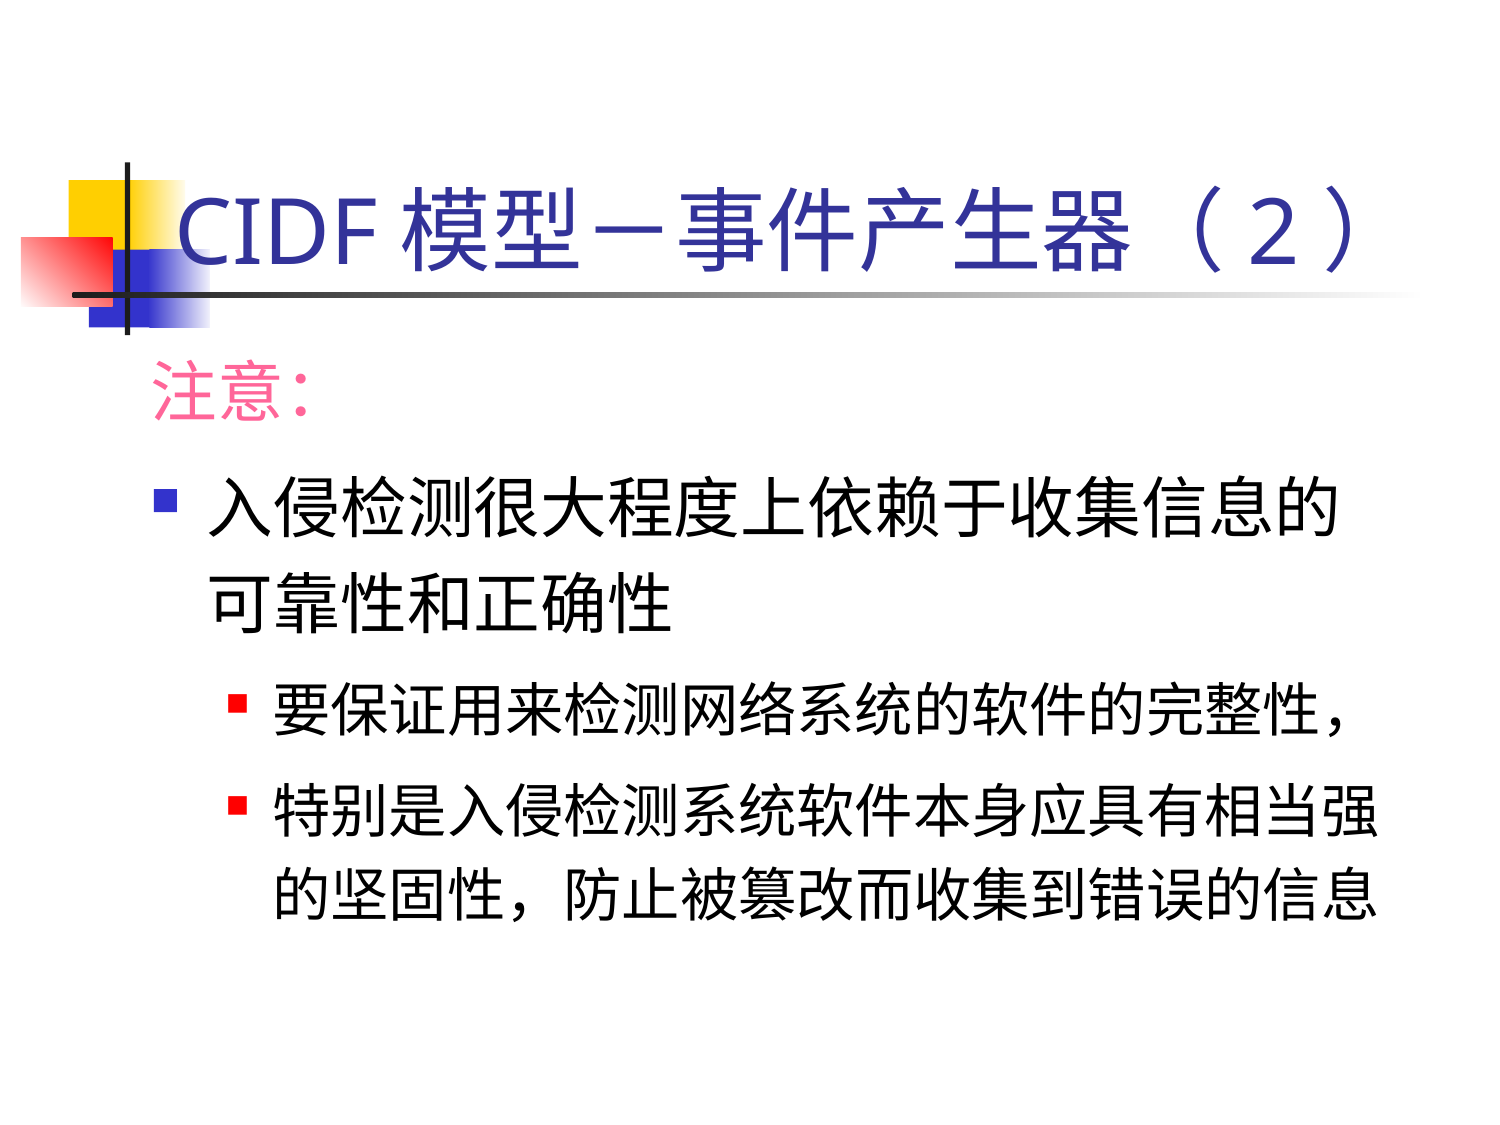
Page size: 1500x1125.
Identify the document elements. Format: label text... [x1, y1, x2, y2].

list 注意： 入侵检测很大程度上依赖于收集信息的可靠性和正确性 要保证用来检测网络系统的软件的完整性， 特别是入侵检测系统软件本身应具有相当强的坚固性，防止被篡改而收集到错误的信息 [135, 326, 1411, 1071]
title CIDF模型－事件产生器（2） [159, 103, 1500, 291]
